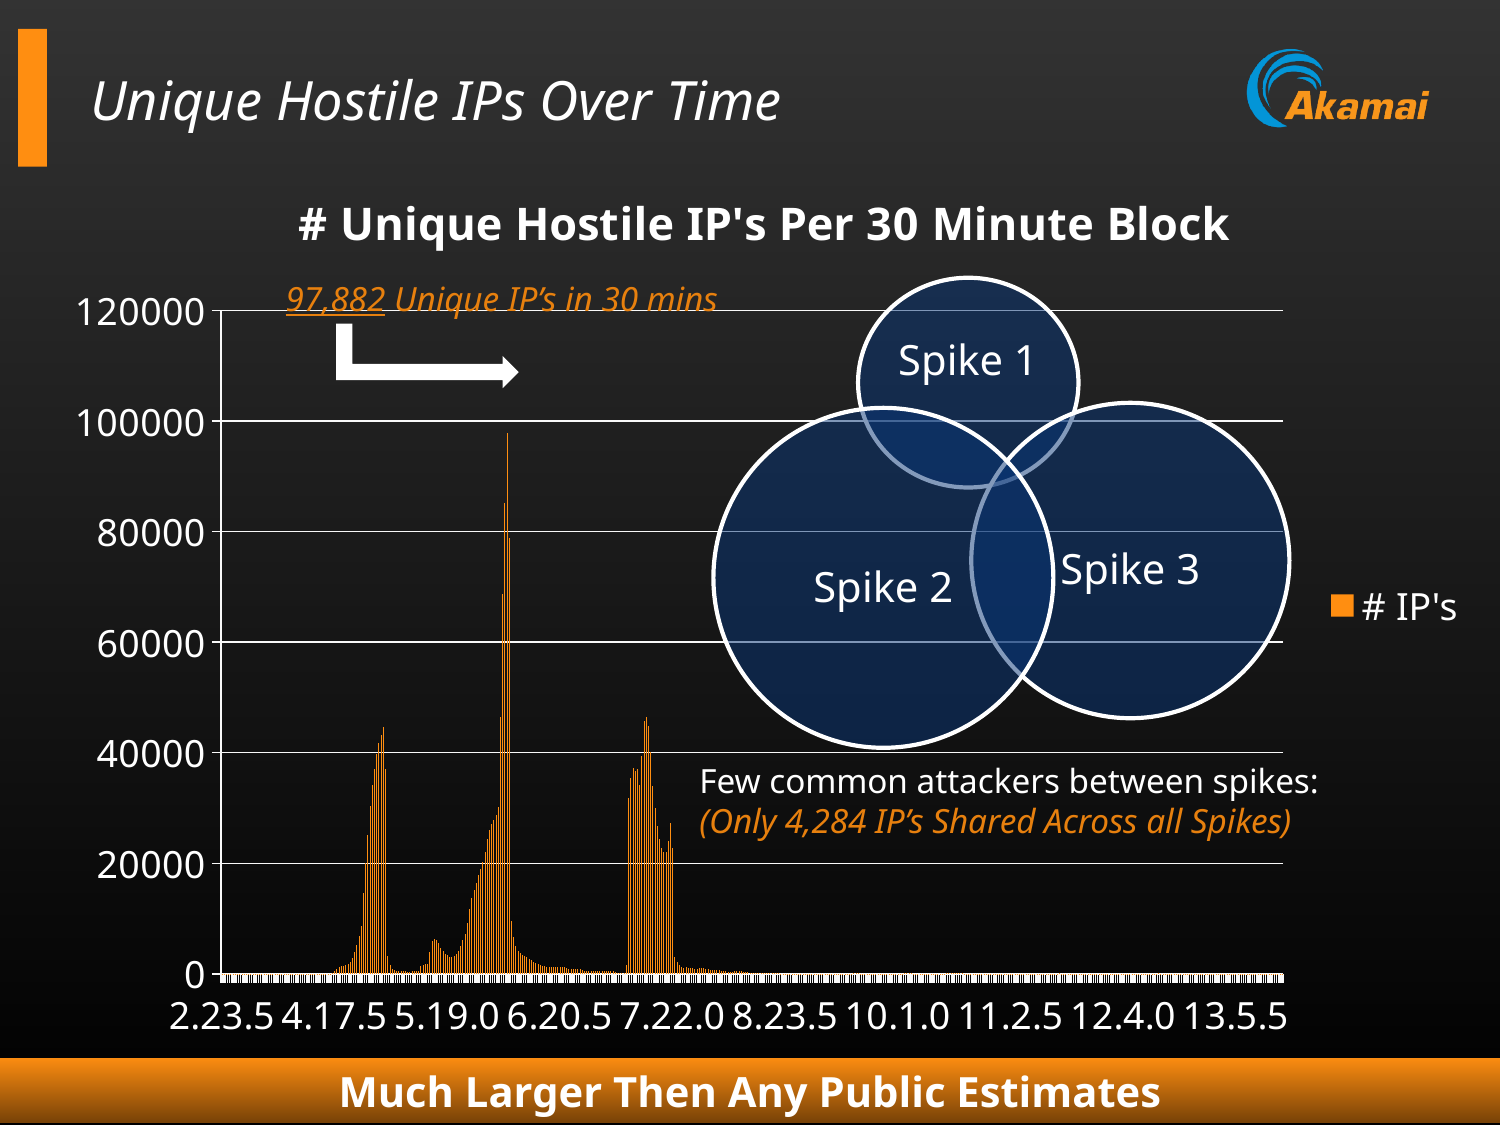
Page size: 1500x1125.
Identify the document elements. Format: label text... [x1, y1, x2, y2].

chart [46, 152, 1483, 1059]
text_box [681, 220, 1320, 788]
text_box Much Larger Then Any Public Estimates [0, 1058, 1500, 1123]
picture [1226, 37, 1448, 133]
title Unique Hostile IPs Over Time [74, 54, 1426, 143]
